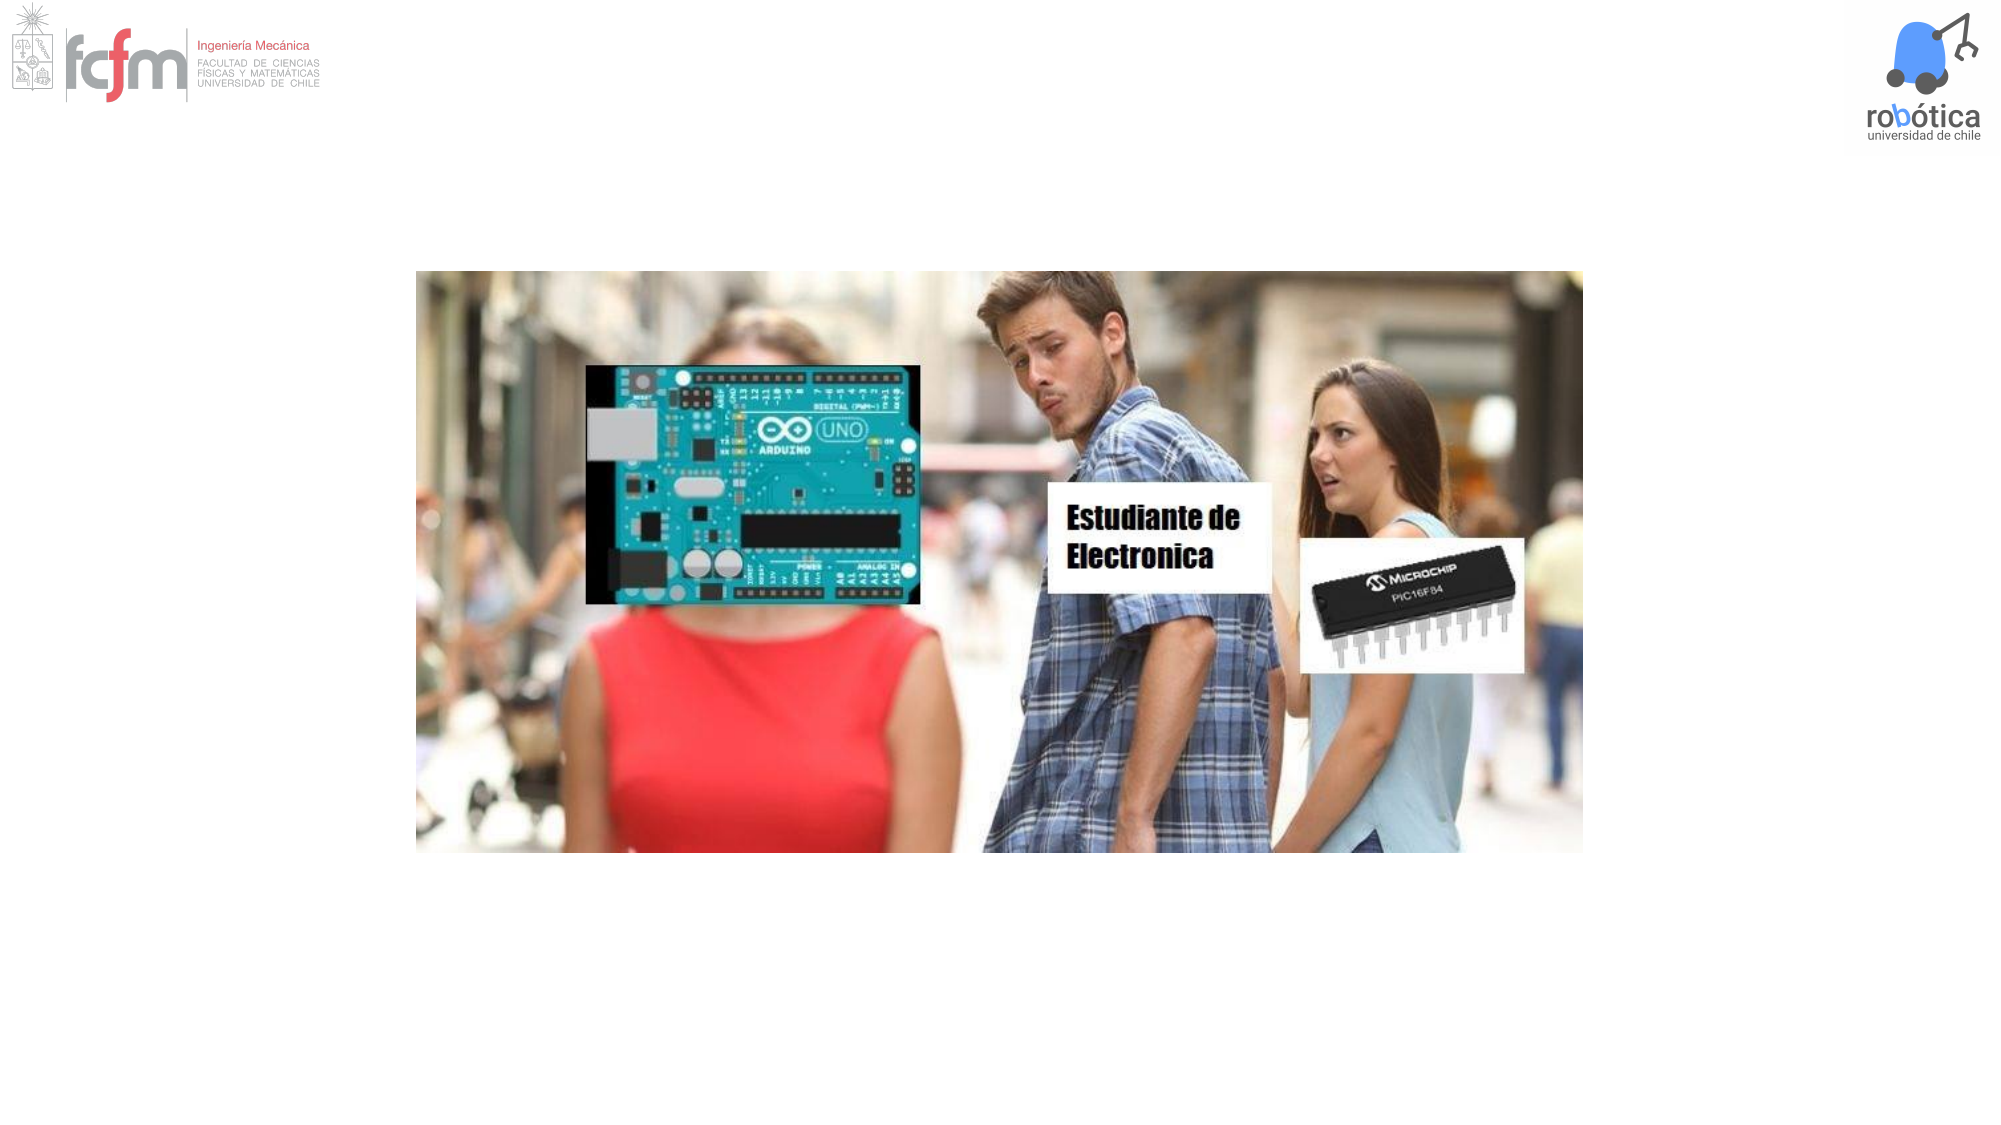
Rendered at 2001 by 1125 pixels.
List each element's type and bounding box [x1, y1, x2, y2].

list [416, 271, 1583, 854]
